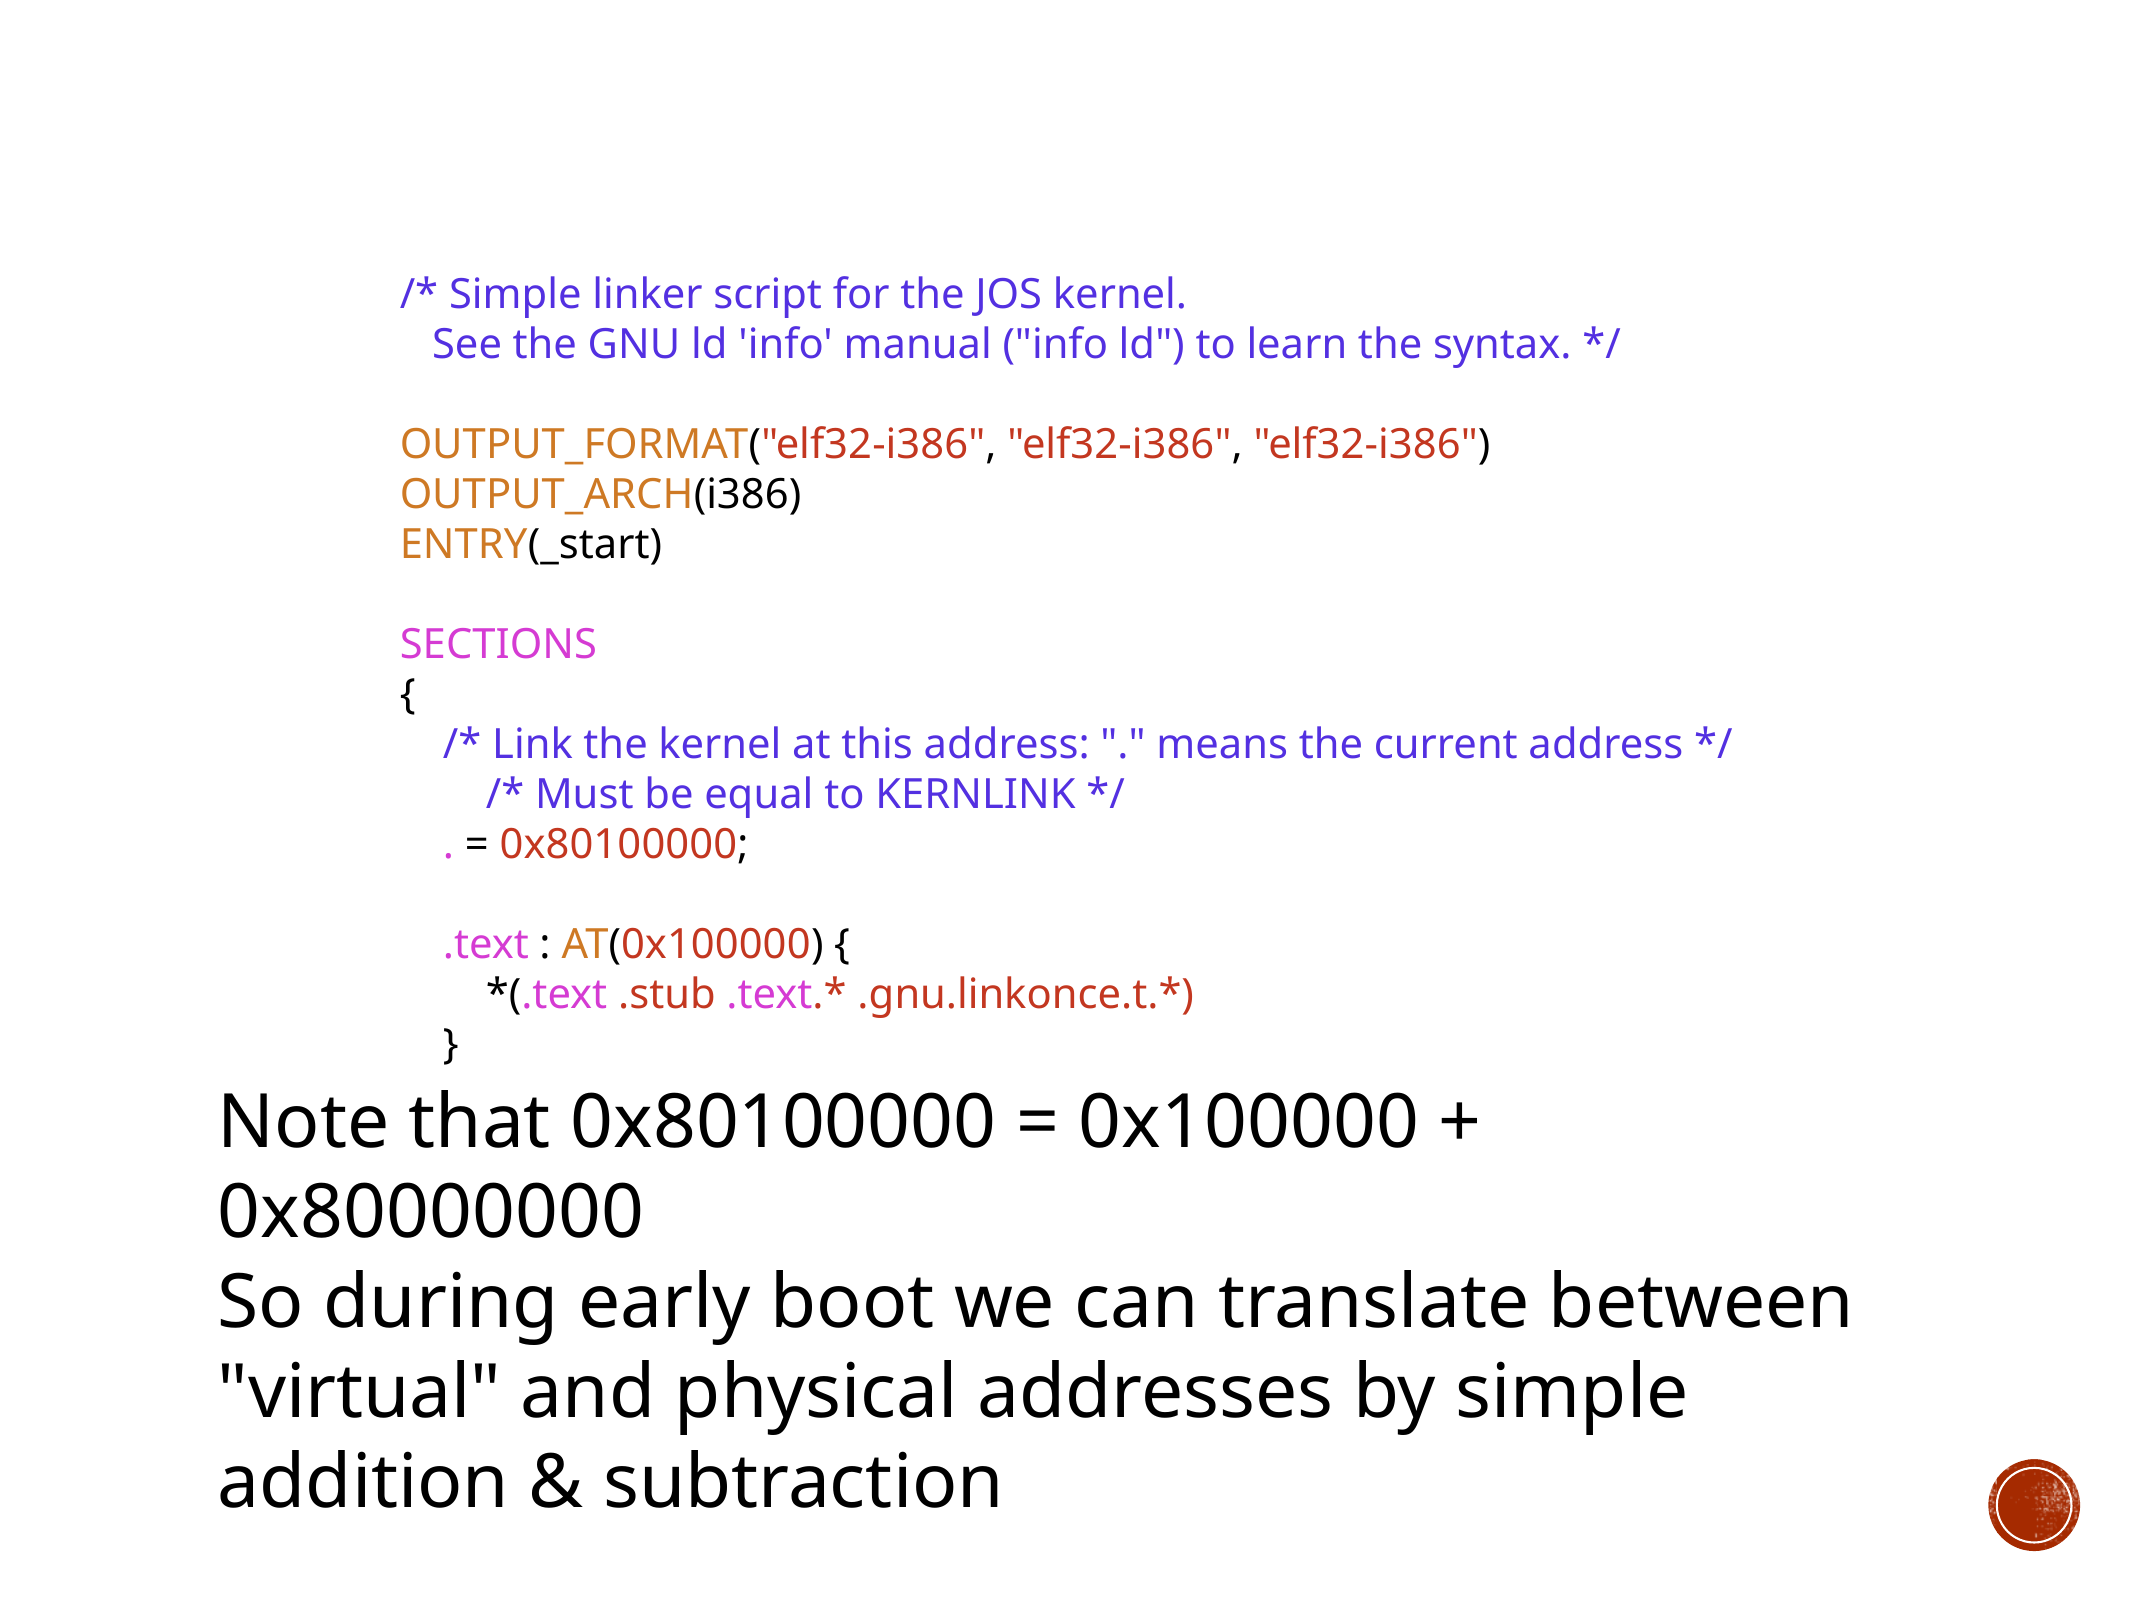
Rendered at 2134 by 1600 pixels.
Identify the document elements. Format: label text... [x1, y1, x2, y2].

text_box /* Simple linker script for the JOS kernel. See the GNU ld 'info' manual ("info ld") to learn the syntax. */ OUTPUT_FORMAT("elf32-i386", "elf32-i386", "elf32-i386") OUTPUT_ARCH(i386) ENTRY(_start) SECTIONS { /* Link the kernel at this address: "." means the current address */ /* Must be equal to KERNLINK */ . = 0x80100000; .text : AT(0x100000) { *(.text .stub .text.* .gnu.linkonce.t.*) } [391, 258, 1742, 1064]
text_box Note that 0x80100000 = 0x100000 + 0x80000000 So during early boot we can translate between "virtual" and physical addresses by simple addition & subtraction [209, 1064, 1924, 1532]
